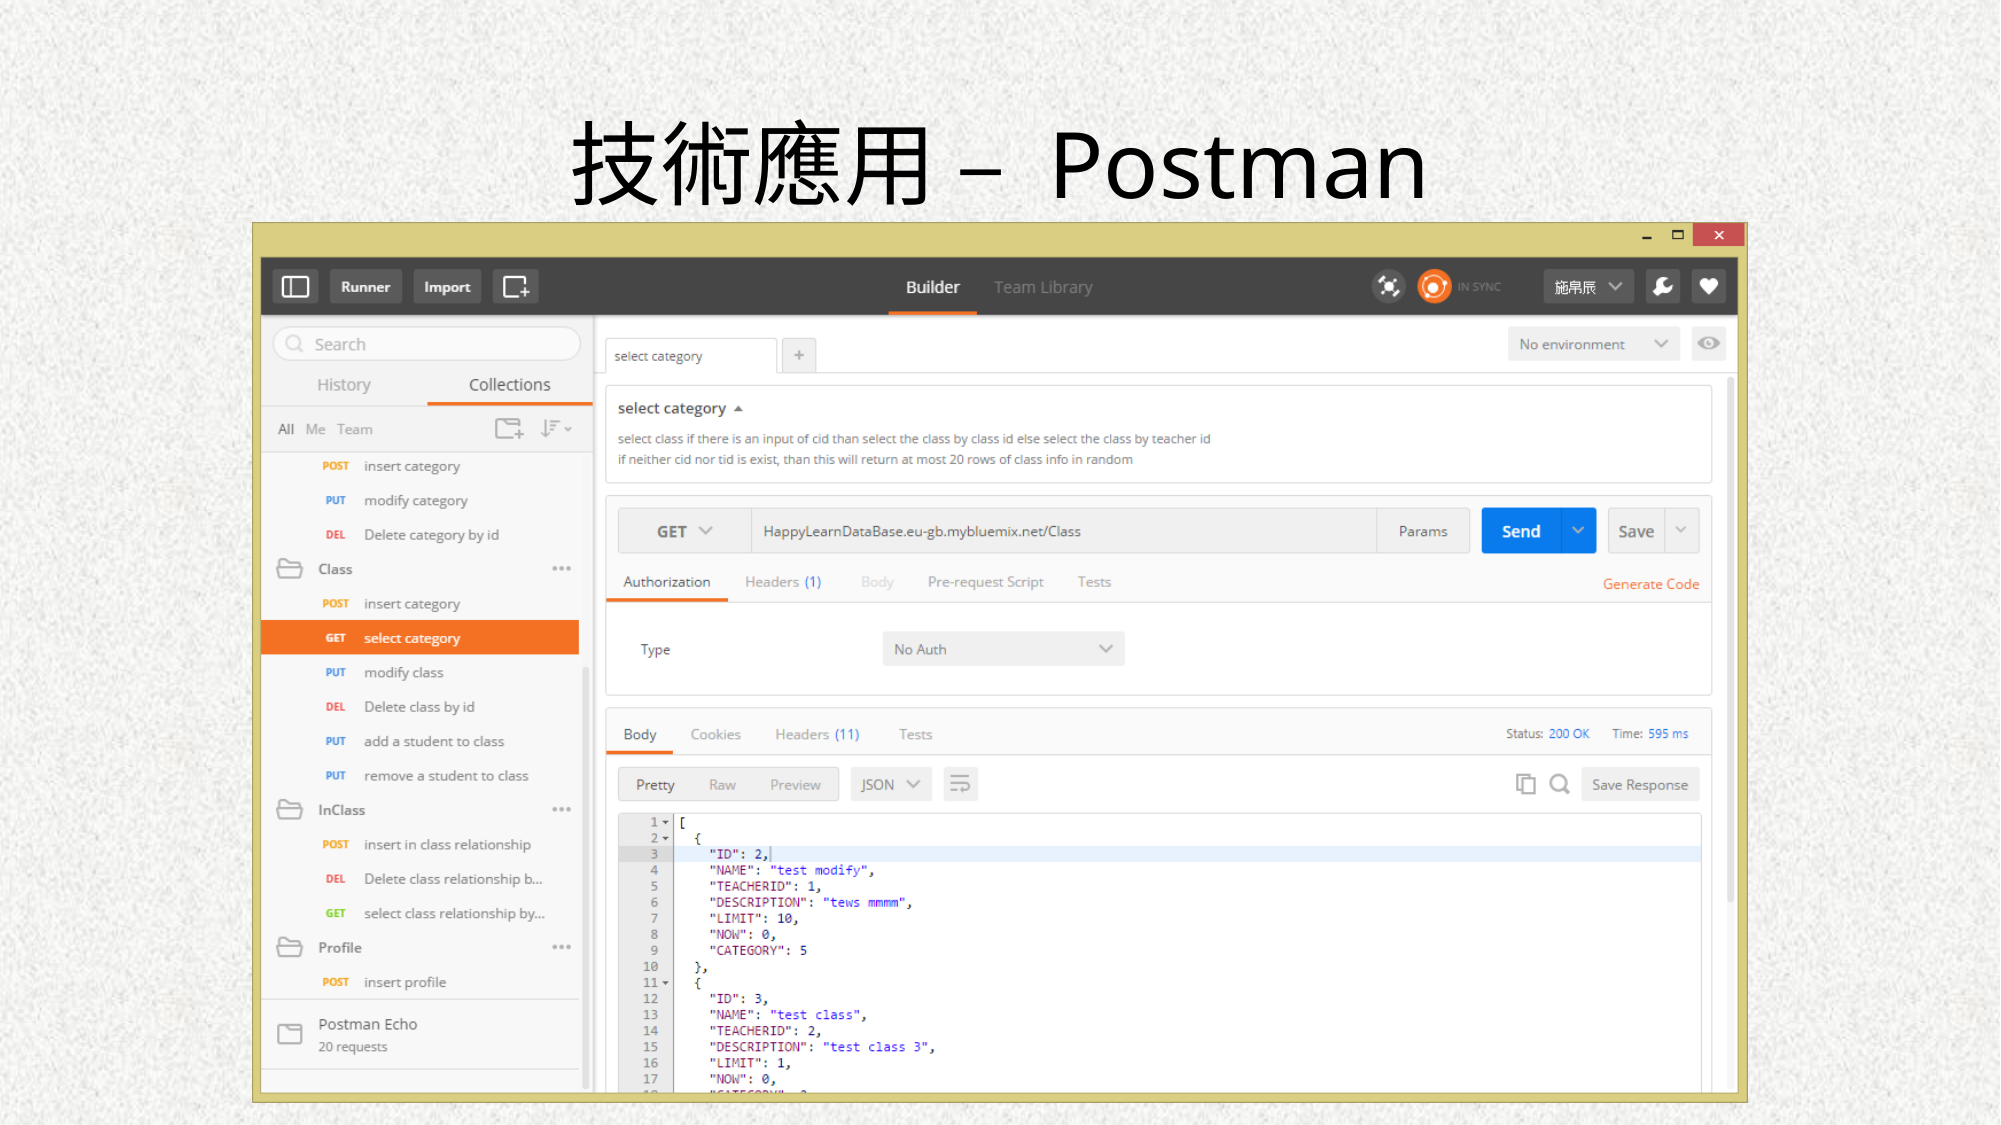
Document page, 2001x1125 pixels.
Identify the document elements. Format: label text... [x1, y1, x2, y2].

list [252, 222, 1748, 1104]
title 技術應用 – Postman [137, 59, 1863, 278]
